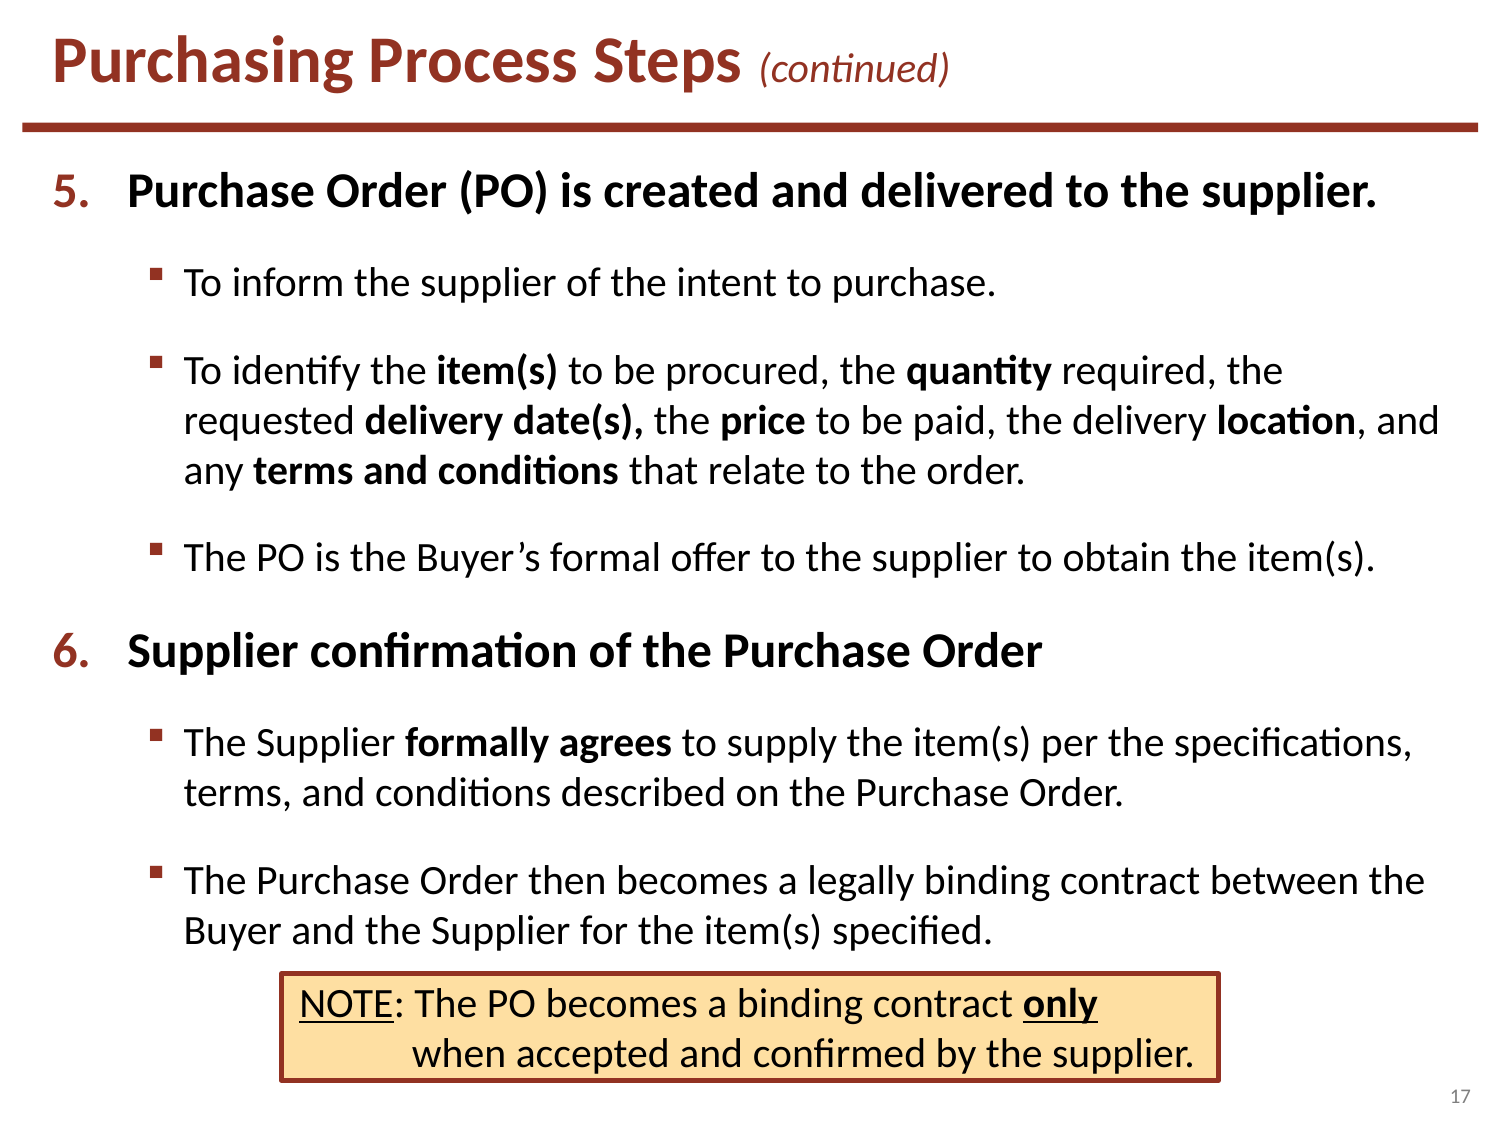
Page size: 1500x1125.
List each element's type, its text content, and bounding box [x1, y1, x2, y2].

slide_number 17 [1449, 1081, 1482, 1110]
text_box Purchase Order (PO) is created and delivered to the supplier. To inform the supplier of the intent to purchase. To identify the item(s) to be procured, the quantity required, the requested delivery date(s), the price to be paid, the delivery location, and any terms and conditions that relate to the order. The PO is the Buyer’s formal offer to the supplier to obtain the item(s). Supplier confirmation of the Purchase Order The Supplier formally agrees to supply the item(s) per the specifications, terms, and conditions described on the Purchase Order. The Purchase Order then becomes a legally binding contract between the Buyer and the Supplier for the item(s) specified. [37, 149, 1463, 960]
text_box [281, 968, 1219, 1086]
title Purchasing Process Steps (continued) [37, 0, 1463, 104]
